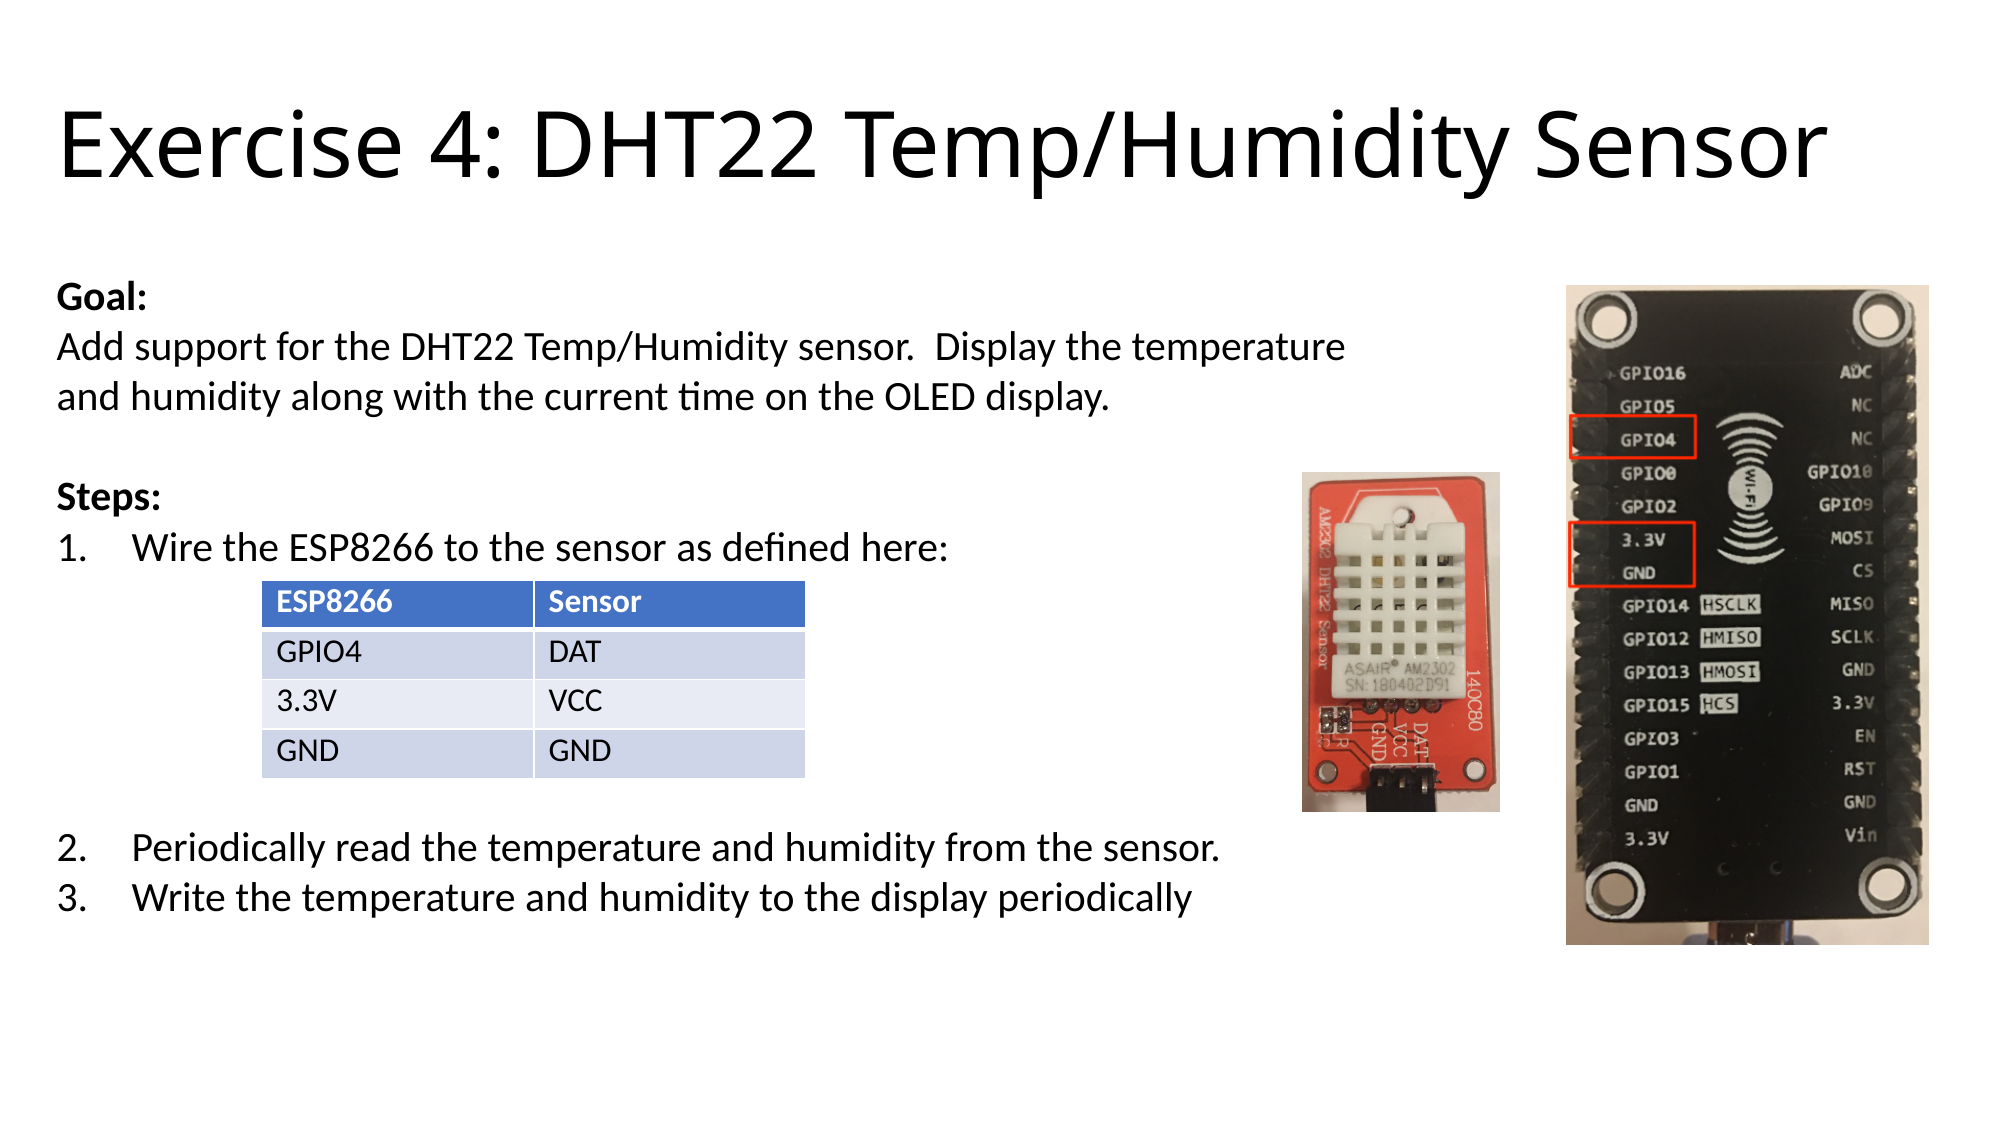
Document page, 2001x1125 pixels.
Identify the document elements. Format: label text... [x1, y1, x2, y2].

picture [1566, 285, 1929, 945]
table_cell 3.3V [262, 680, 533, 728]
table_cell GND [535, 730, 805, 778]
list Goal: Add support for the DHT22 Temp/Humidity sensor. Display the temperature and humidity along with the current time on the OLED display. Steps: Wire the ESP8266 to the sensor as defined here: Periodically read the temperature and humidity from the sensor. Write the temperature and humidity to the display periodically [41, 261, 1432, 1049]
table_cell VCC [535, 680, 805, 728]
picture [1302, 472, 1500, 812]
table_header Sensor [535, 581, 805, 627]
table_cell GND [262, 730, 533, 778]
table_cell DAT [535, 632, 805, 679]
title Exercise 4: DHT22 Temp/Humidity Sensor [41, 35, 1929, 262]
table_cell GPIO4 [262, 632, 533, 679]
table_header ESP8266 [262, 581, 533, 627]
